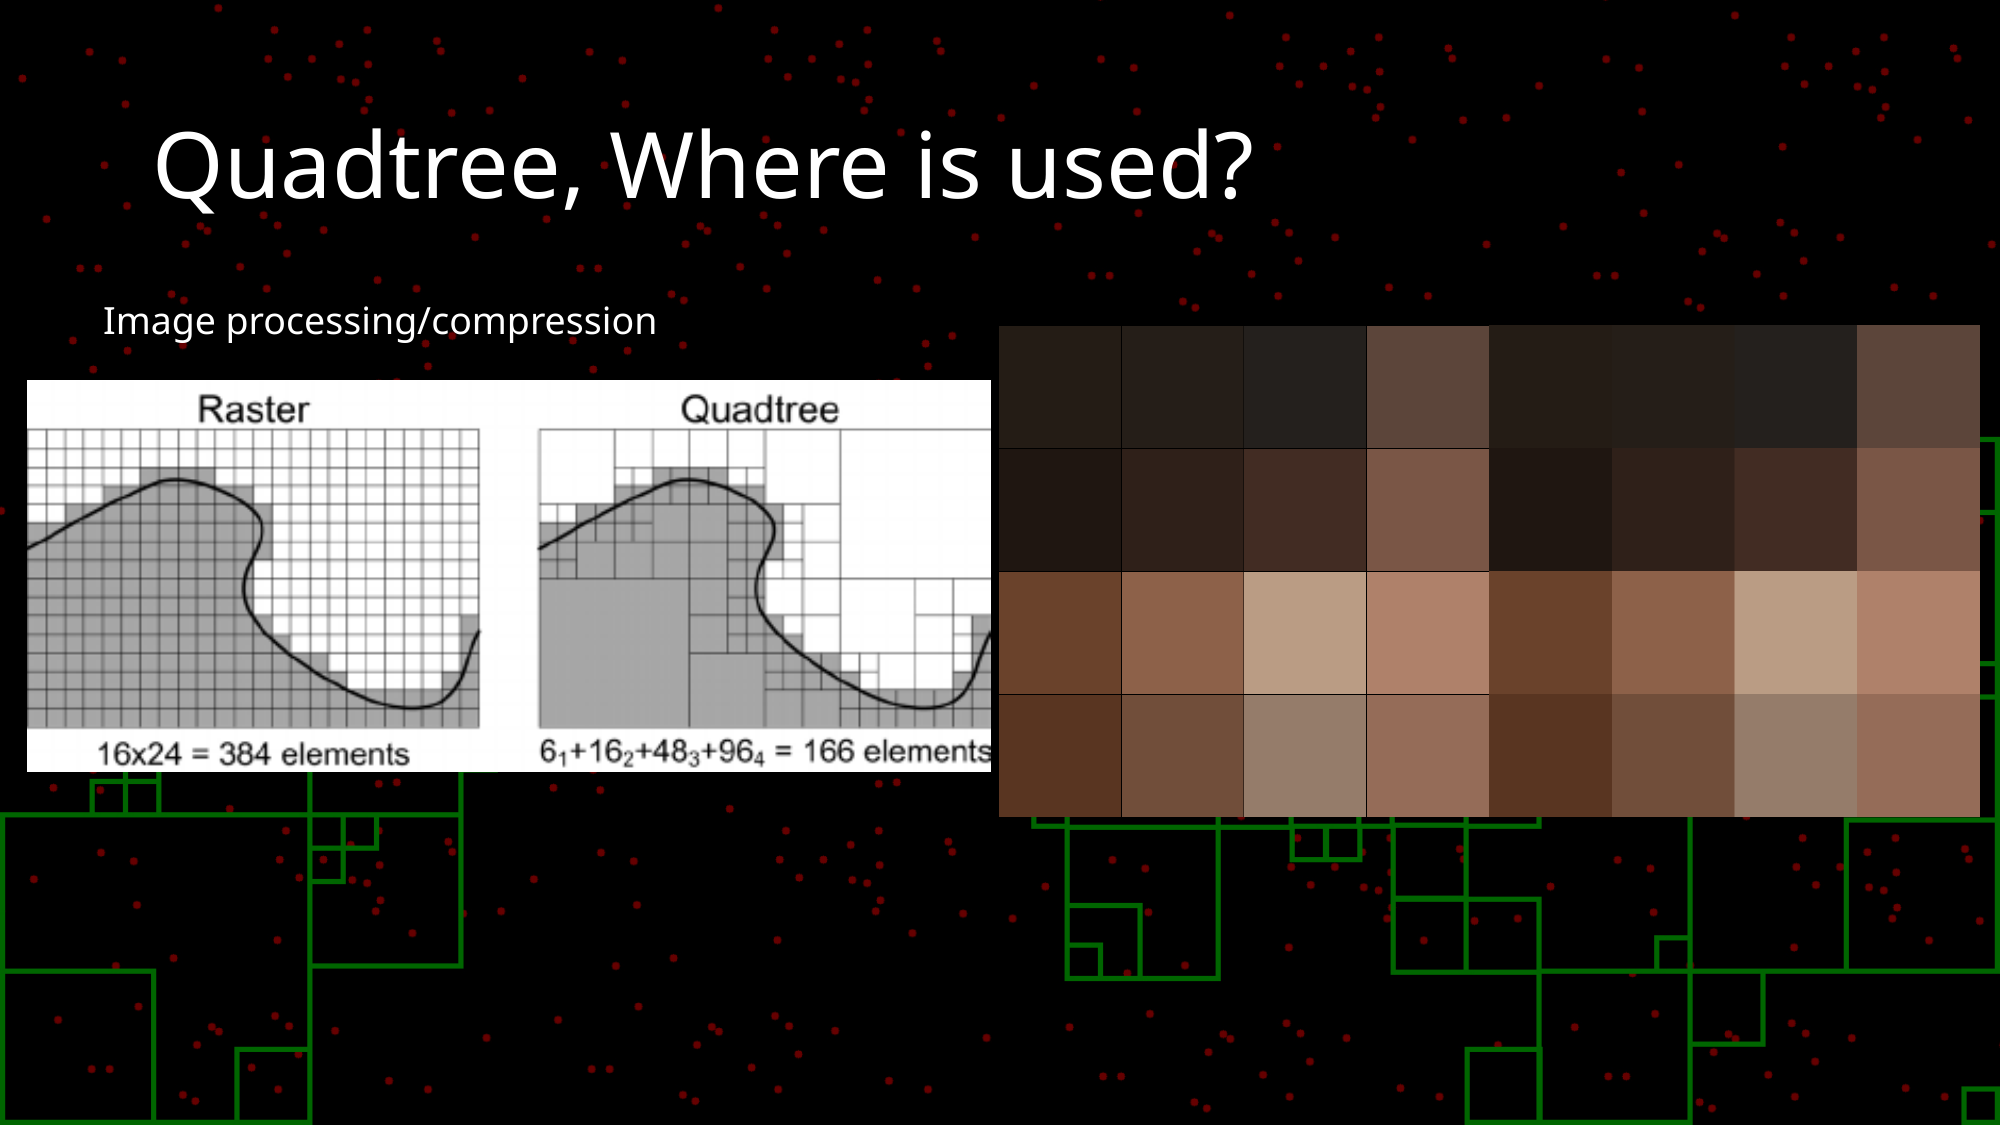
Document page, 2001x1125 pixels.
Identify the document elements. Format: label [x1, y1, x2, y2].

picture [997, 325, 1980, 817]
list [0, 0, 2000, 1125]
picture [27, 380, 990, 772]
